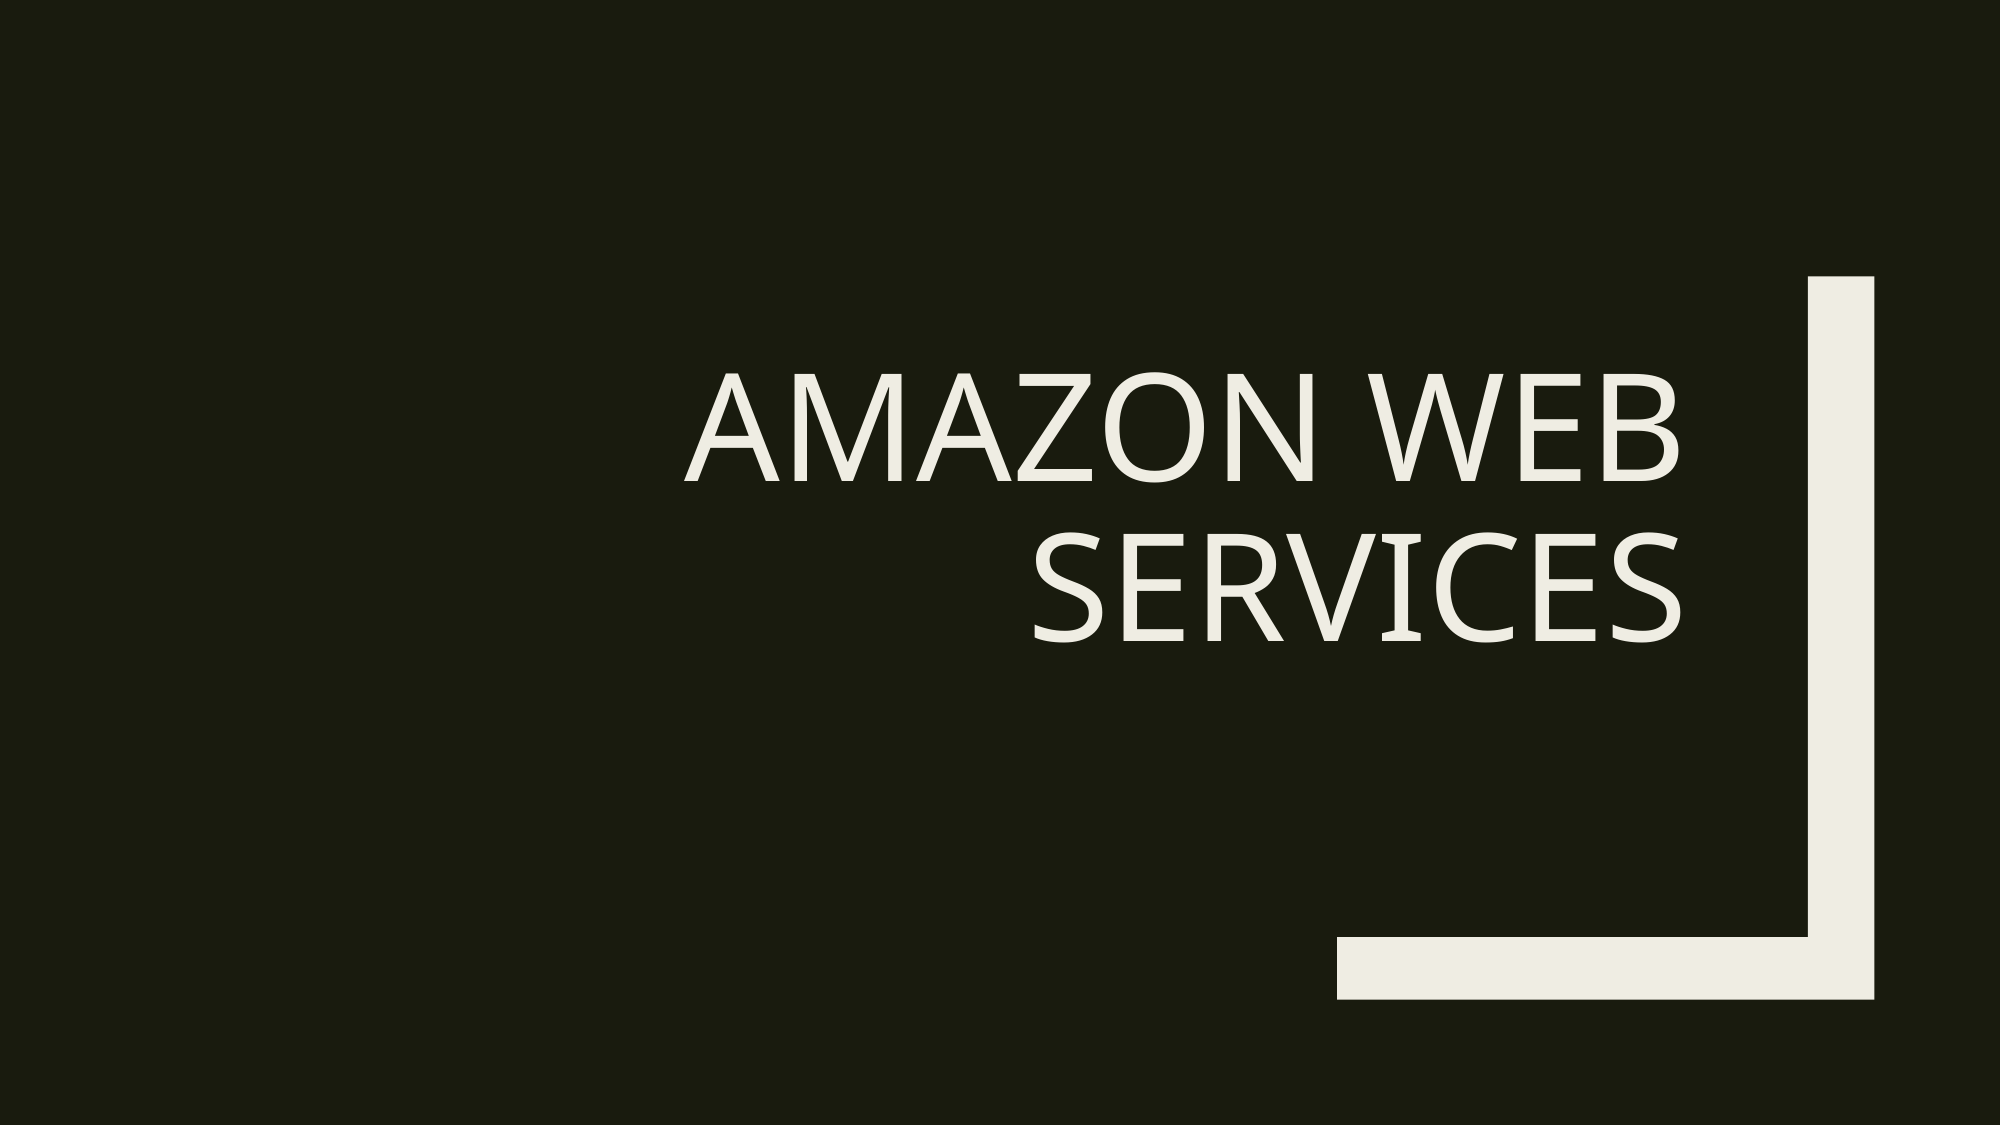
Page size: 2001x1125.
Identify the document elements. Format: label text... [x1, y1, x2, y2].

title Amazon Web Services [125, 213, 1703, 682]
